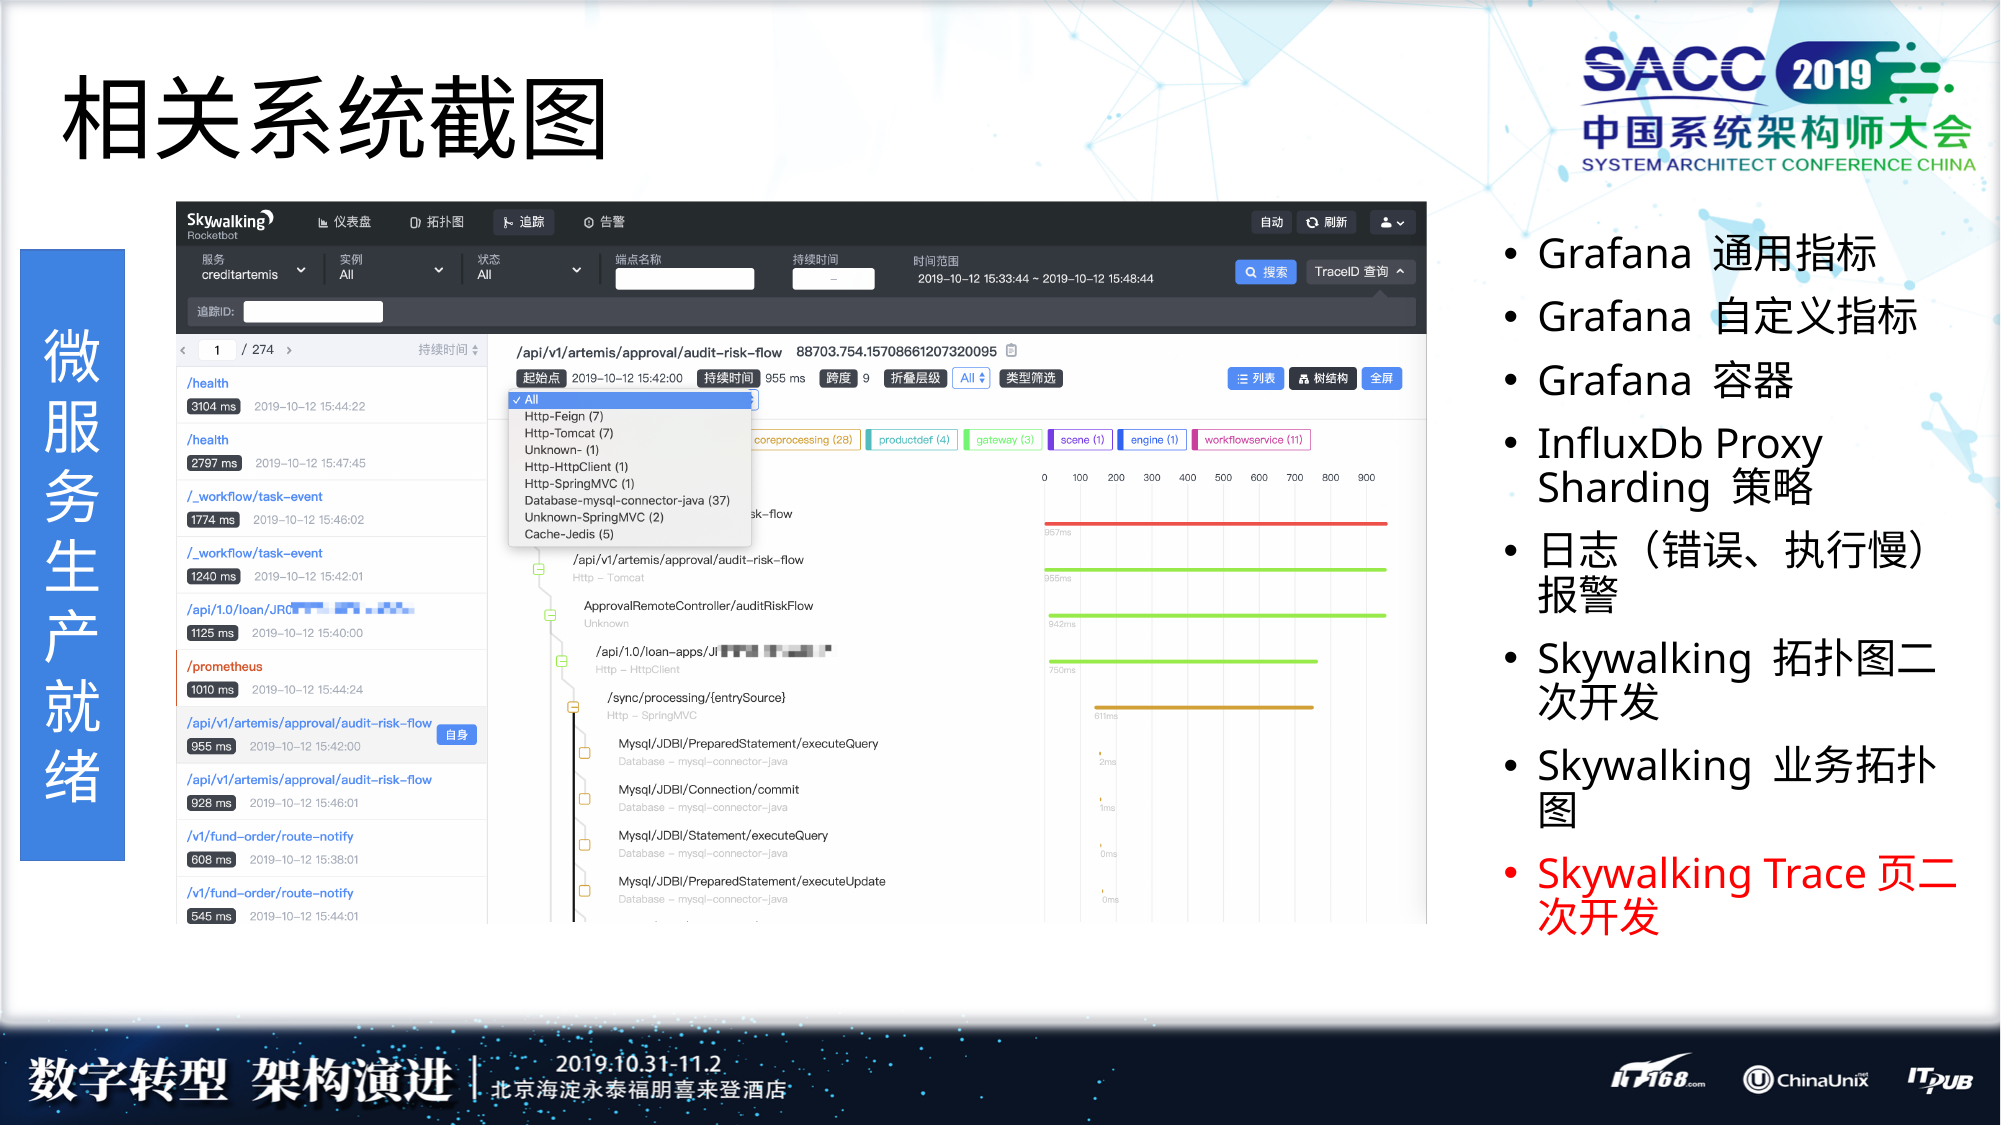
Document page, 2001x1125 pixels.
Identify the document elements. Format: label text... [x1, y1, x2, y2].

list Grafana 通用指标 Grafana 自定义指标 Grafana 容器 InfluxDb Proxy Sharding 策略 日志（错误、执行慢）报警 Skywalking 拓扑图二次开发 Skywalking 业务拓扑图 Skywalking Trace页二次开发 [1495, 225, 1979, 952]
text_box 微服务生产就绪 [20, 249, 125, 861]
title 相关系统截图 [52, 14, 1779, 233]
picture [0, 0, 2001, 1125]
